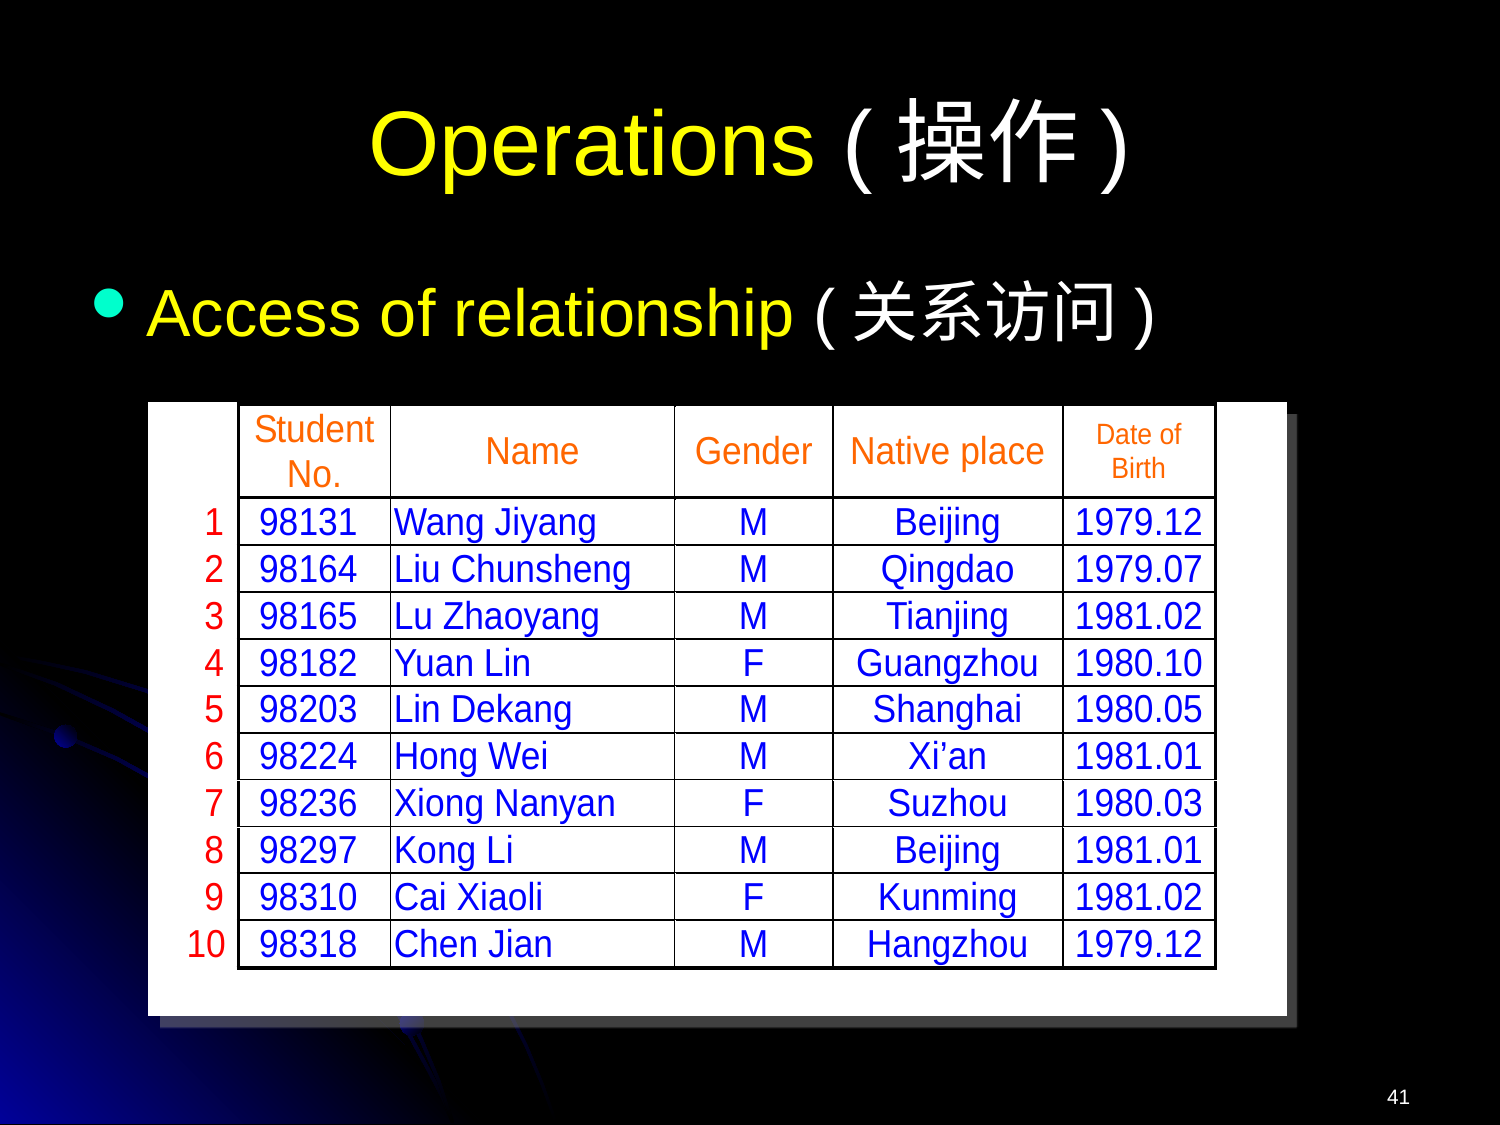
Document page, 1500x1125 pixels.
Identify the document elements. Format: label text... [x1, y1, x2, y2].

list Access of relationship (关系访问) [75, 262, 1425, 398]
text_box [147, 401, 1288, 1017]
slide_number 41 [1074, 1051, 1425, 1125]
title Operations (操作) [75, 45, 1425, 233]
